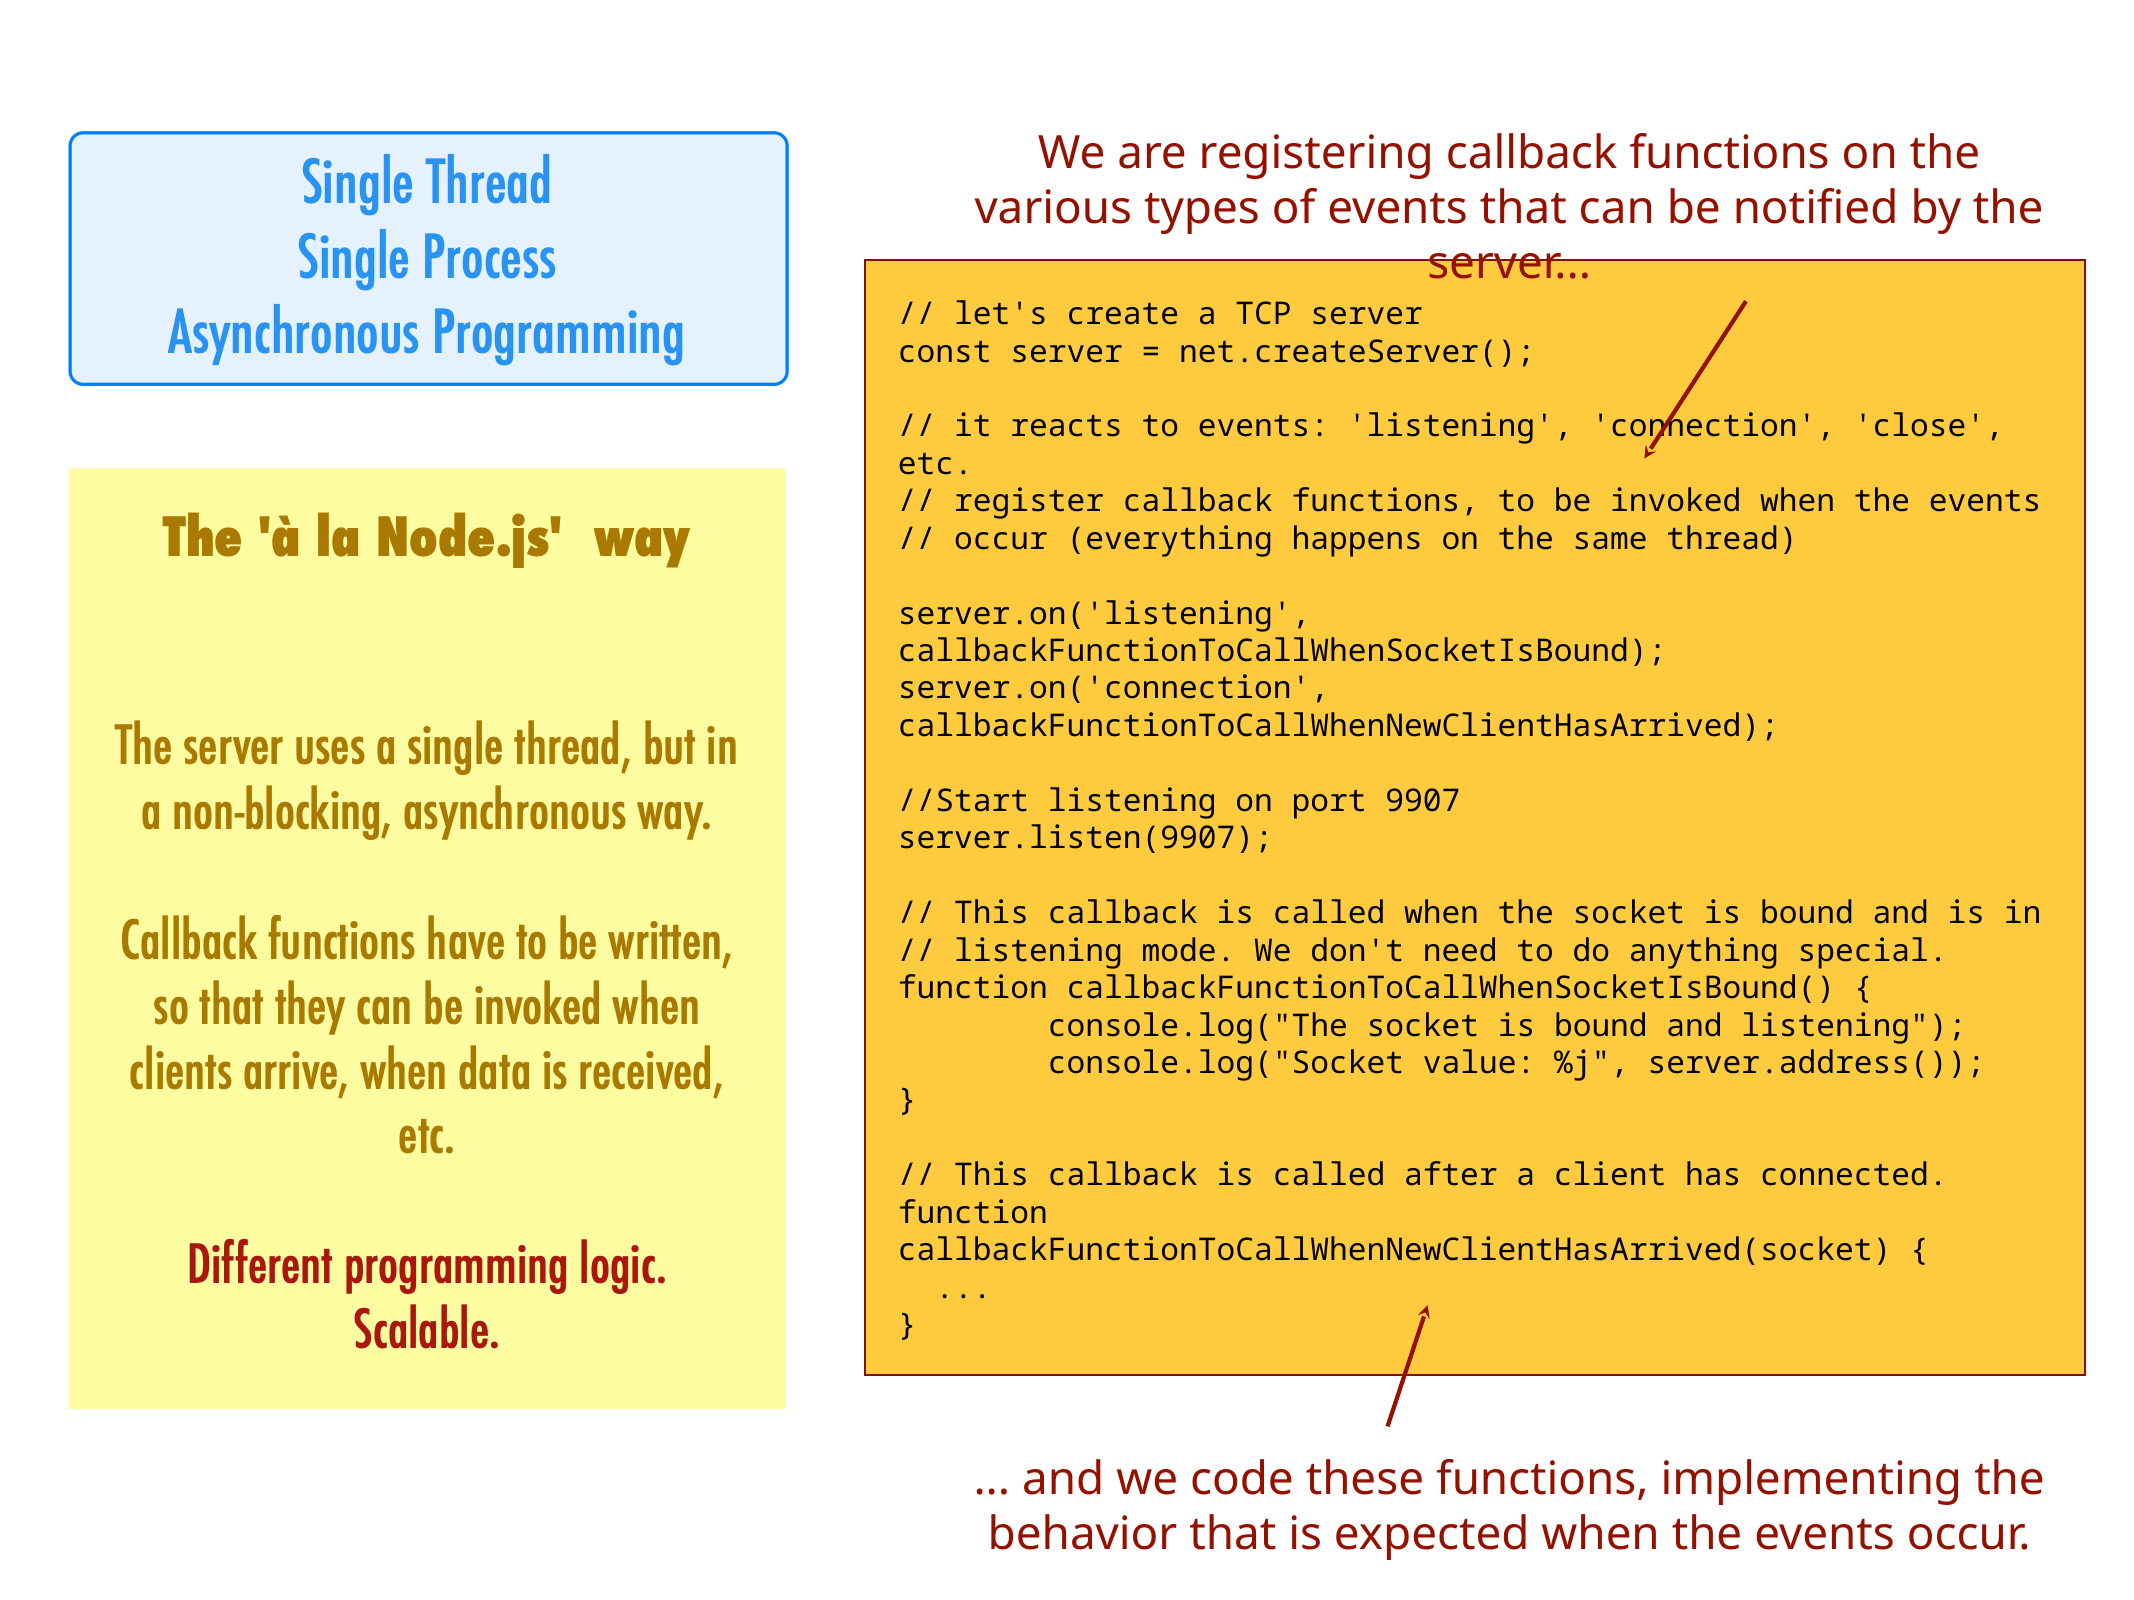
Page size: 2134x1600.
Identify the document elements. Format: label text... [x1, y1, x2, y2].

text_box We are registering callback functions on the various types of events that can be notified by the server... [960, 114, 2059, 296]
picture [62, 124, 792, 1409]
text_box [1644, 444, 1657, 459]
text_box // let's create a TCP server const server = net.createServer(); // it reacts to events: 'listening', 'connection', 'close', etc. // register callback functions, to be invoked when the events // occur (everything happens on the same thread) server.on('listening', callbackFunctionToCallWhenSocketIsBound); server.on('connection', callbackFunctionToCallWhenNewClientHasArrived); //Start listening on port 9907 server.listen(9907); // This callback is called when the socket is bound and is in // listening mode. We don't need to do anything special. function callbackFunctionToCallWhenSocketIsBound() { console.log("The socket is bound and listening"); console.log("Socket value: %j", server.address()); } // This callback is called after a client has connected. function callbackFunctionToCallWhenNewClientHasArrived(socket) { ... } [864, 260, 2086, 1375]
text_box [1417, 1305, 1430, 1319]
text_box ... and we code these functions, implementing the behavior that is expected when the events occur. [960, 1440, 2059, 1567]
